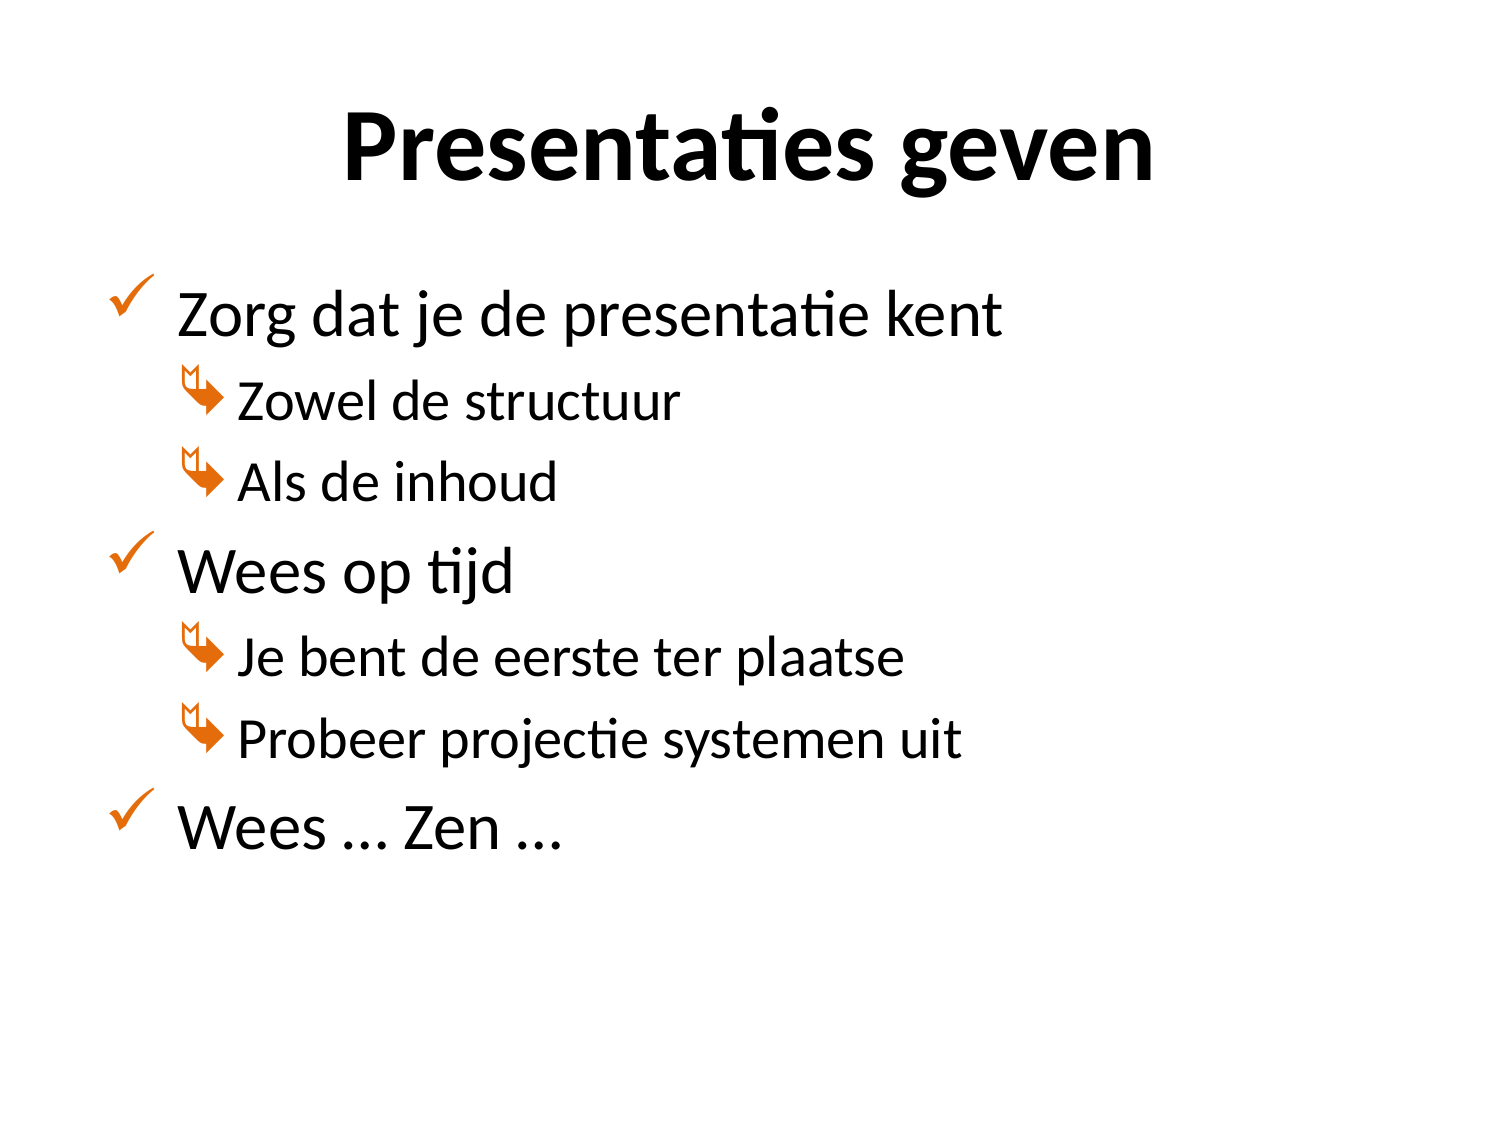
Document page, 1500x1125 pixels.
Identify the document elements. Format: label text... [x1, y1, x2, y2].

title Presentaties geven [75, 45, 1425, 233]
list Zorg dat je de presentatie kent Zowel de structuur Als de inhoud Wees op tijd Je bent de eerste ter plaatse Probeer projectie systemen uit Wees … Zen … [75, 262, 1425, 1005]
